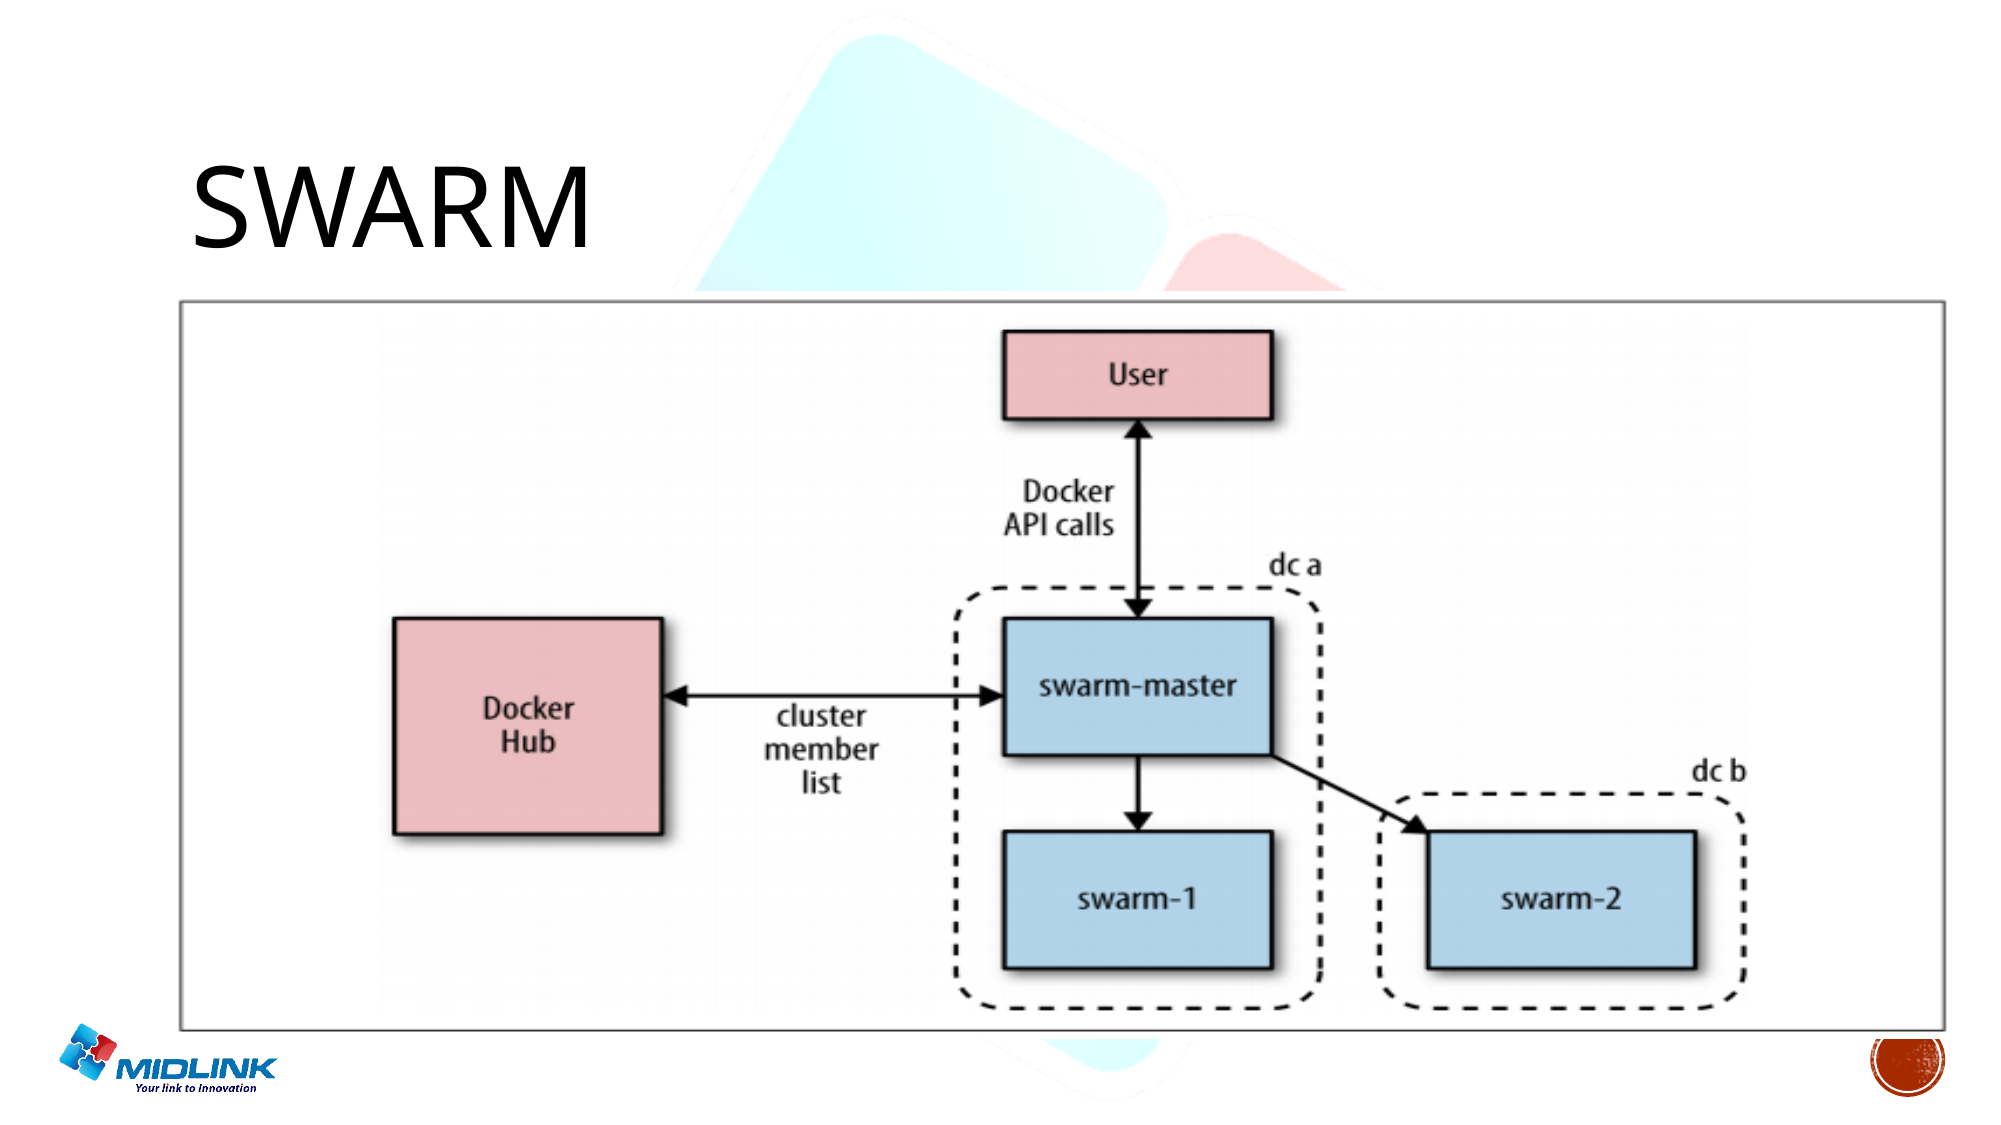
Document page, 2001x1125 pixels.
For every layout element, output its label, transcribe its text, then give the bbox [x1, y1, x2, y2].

picture [49, 291, 1961, 1096]
title Swarm [175, 79, 1826, 290]
